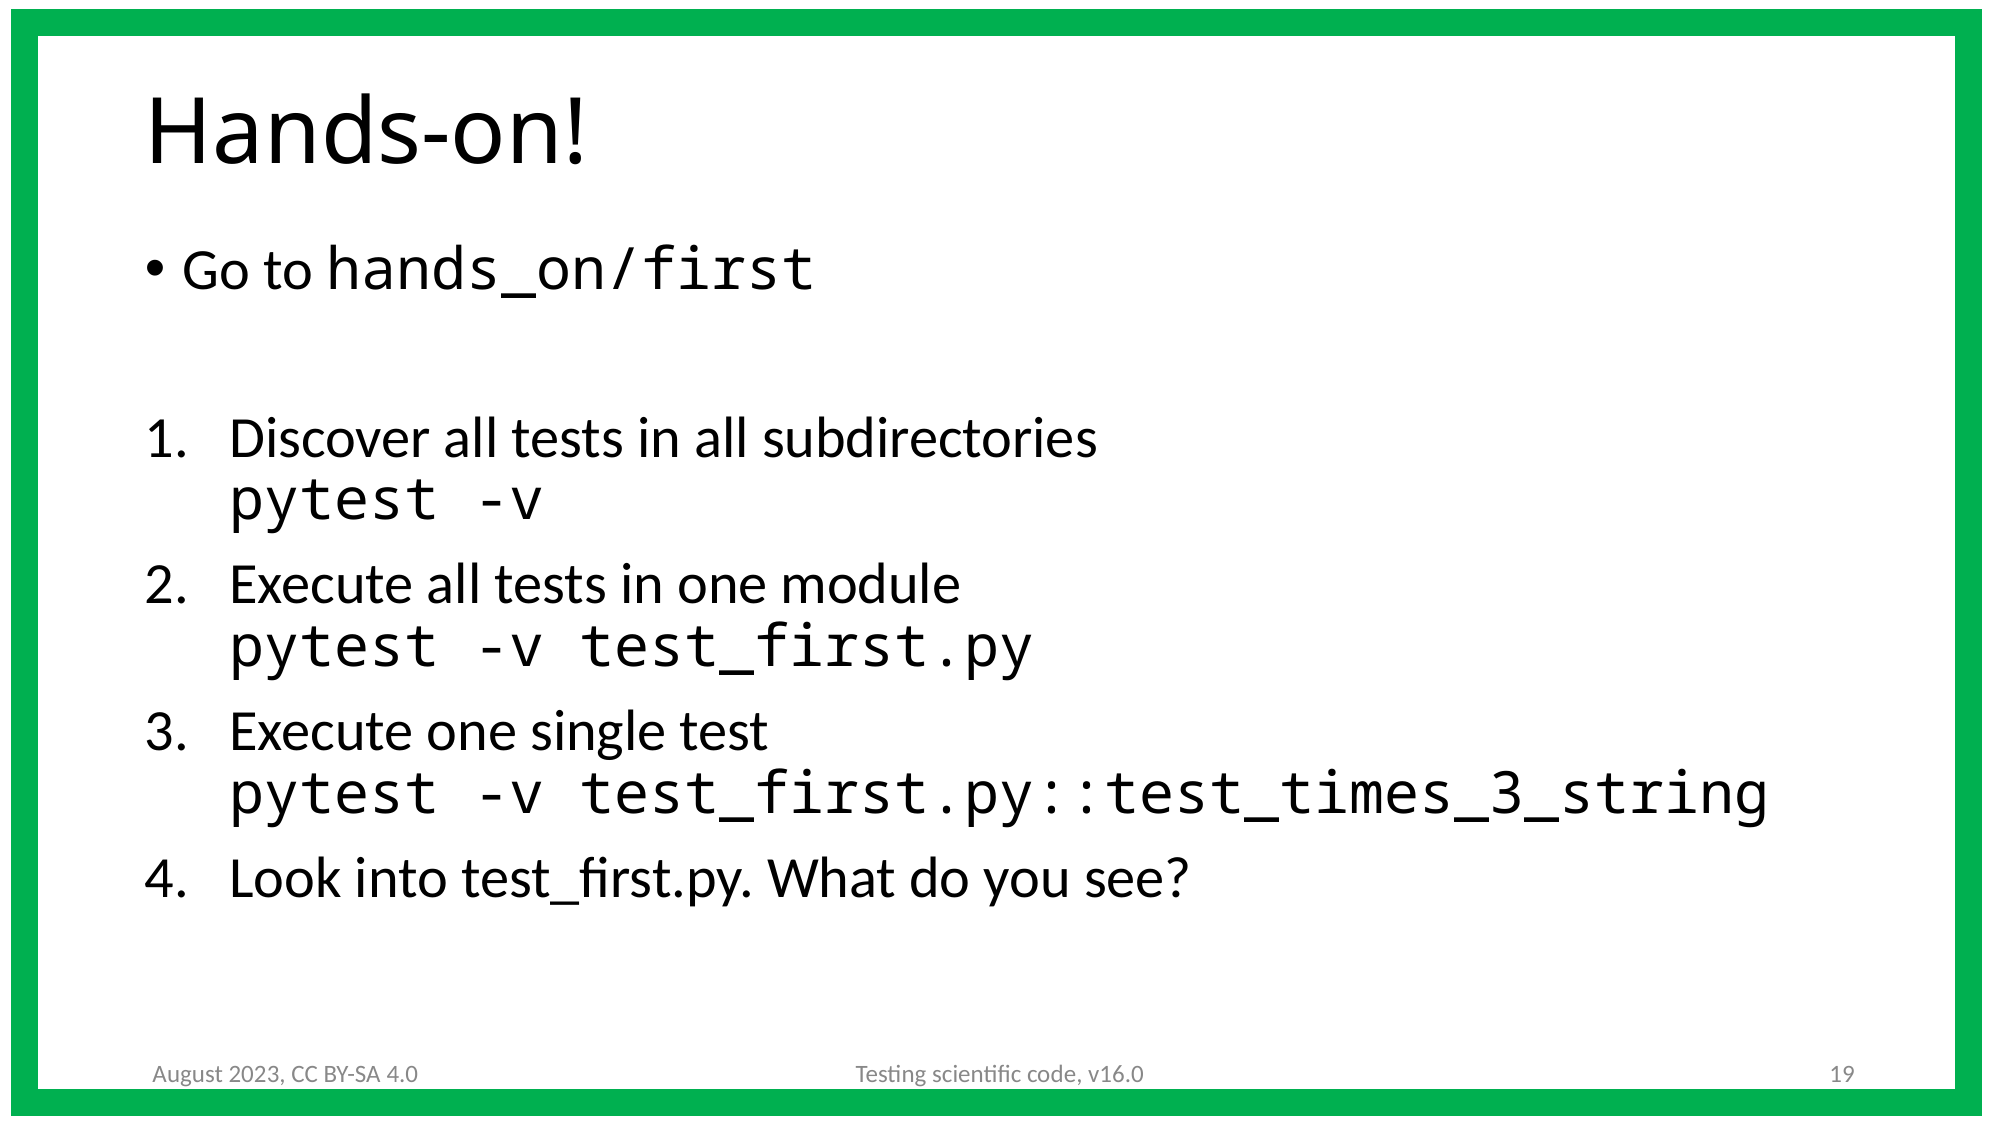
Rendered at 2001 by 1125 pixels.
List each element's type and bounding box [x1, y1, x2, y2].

text_box [24, 22, 1969, 1103]
